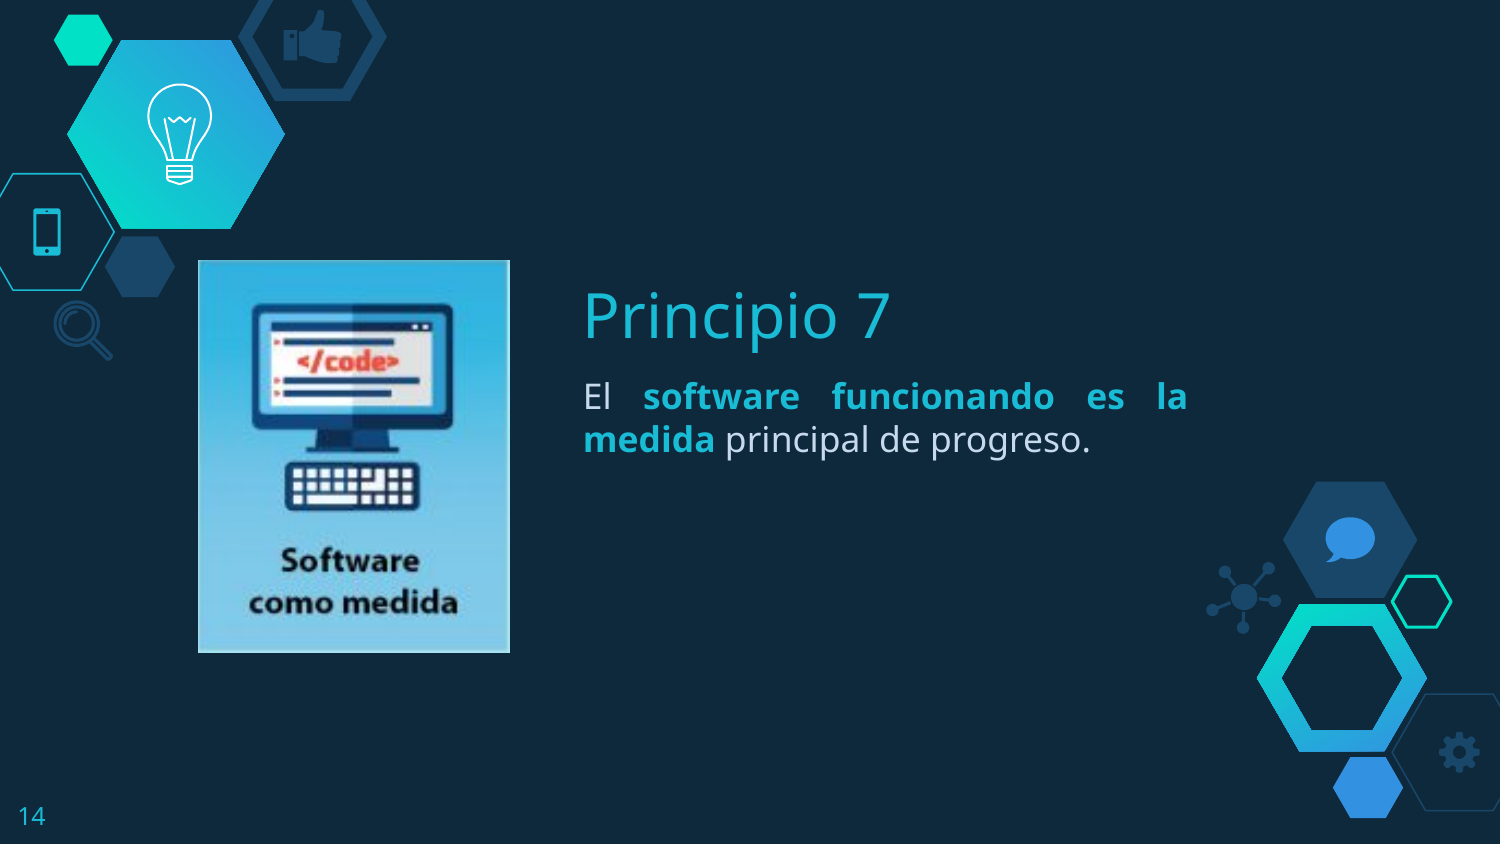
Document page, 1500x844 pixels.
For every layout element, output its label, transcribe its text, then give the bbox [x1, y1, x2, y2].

slide_number ‹#› [2, 785, 93, 844]
list El software funcionando es la medida principal de progreso. [567, 359, 1204, 645]
title Principio 7 [567, 260, 1379, 367]
picture [197, 260, 510, 654]
